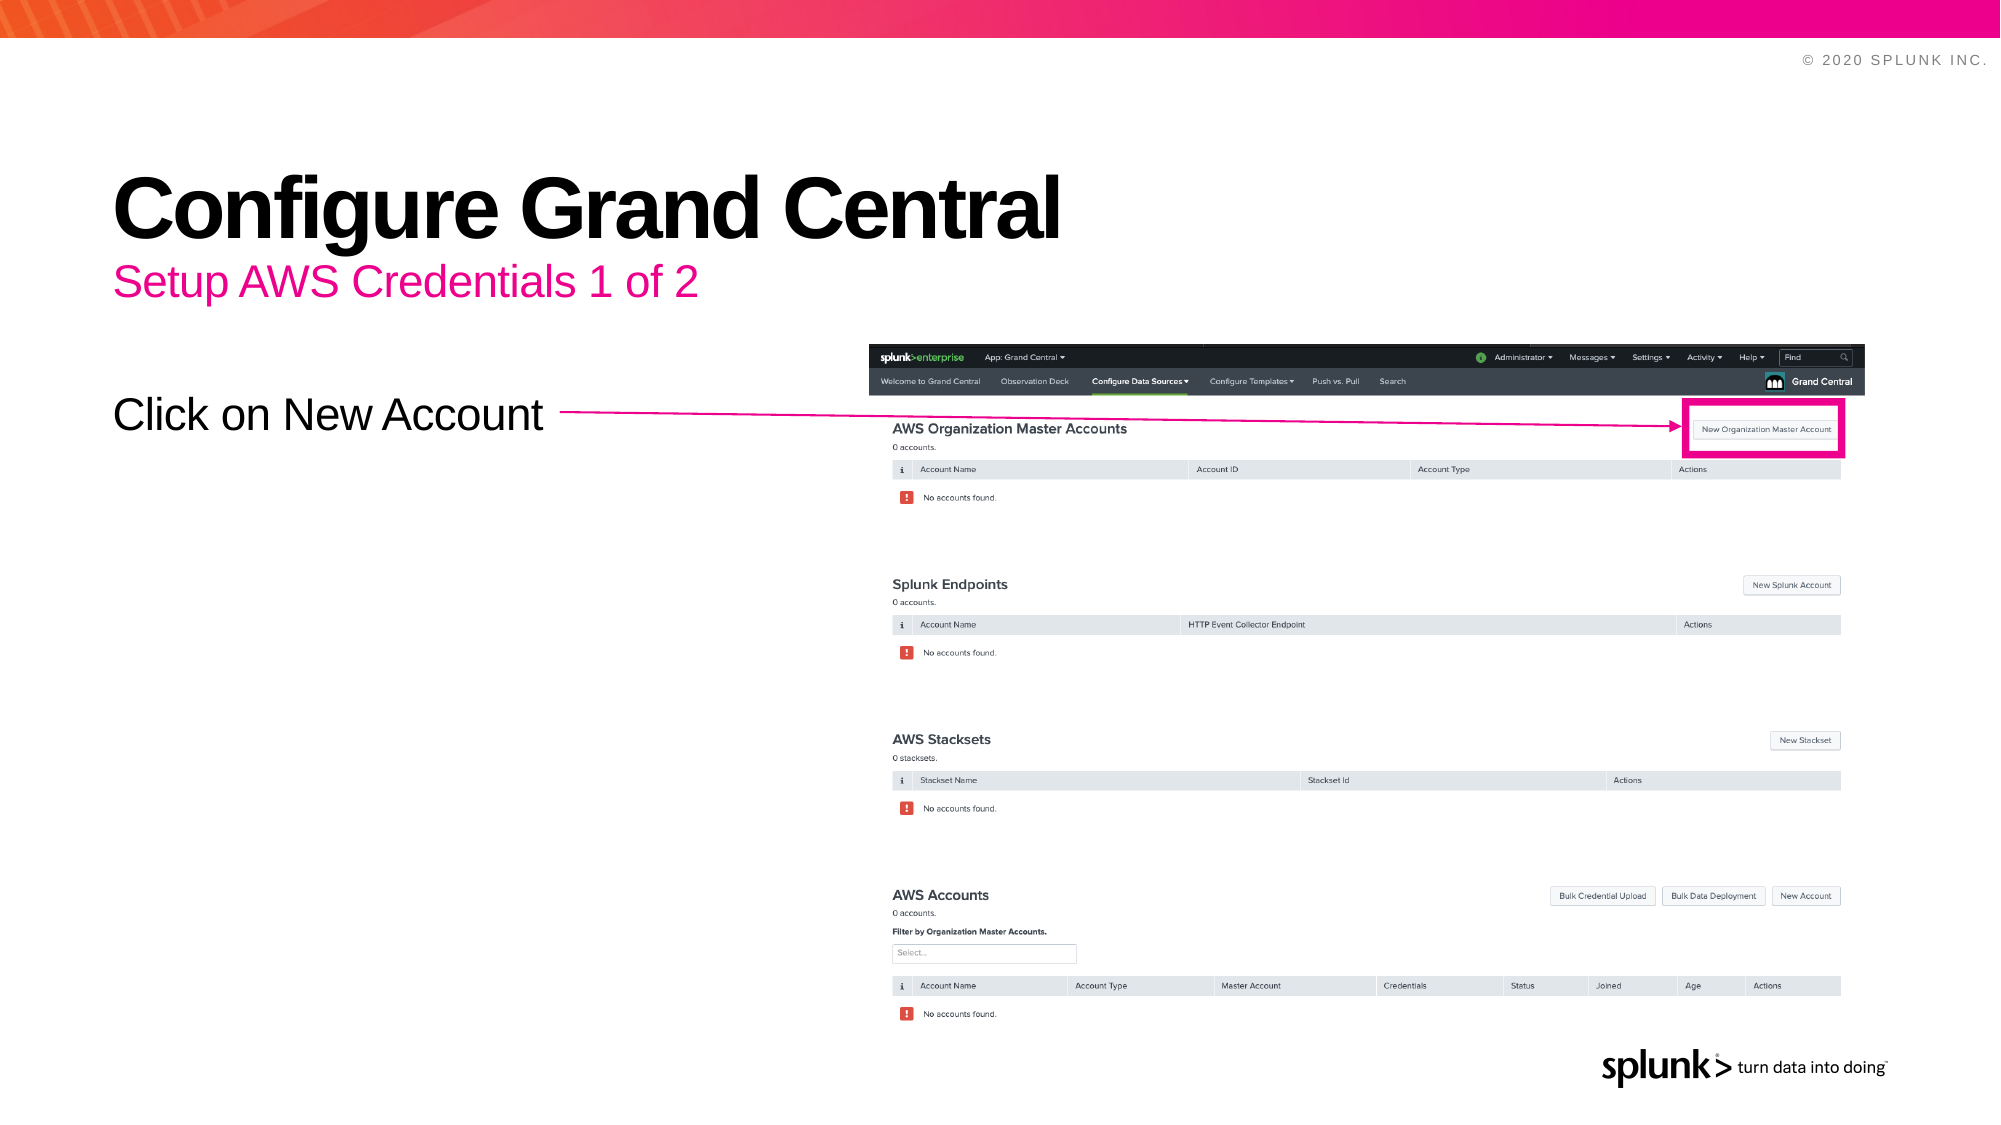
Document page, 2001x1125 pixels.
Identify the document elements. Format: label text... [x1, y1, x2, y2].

picture [1602, 1049, 1888, 1088]
picture [0, 0, 2000, 38]
list Setup AWS Credentials 1 of 2 [112, 261, 1888, 308]
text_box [560, 412, 1682, 427]
list Click on New Account [112, 388, 630, 1013]
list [869, 344, 1865, 1040]
title Configure Grand Central [112, 85, 1887, 255]
